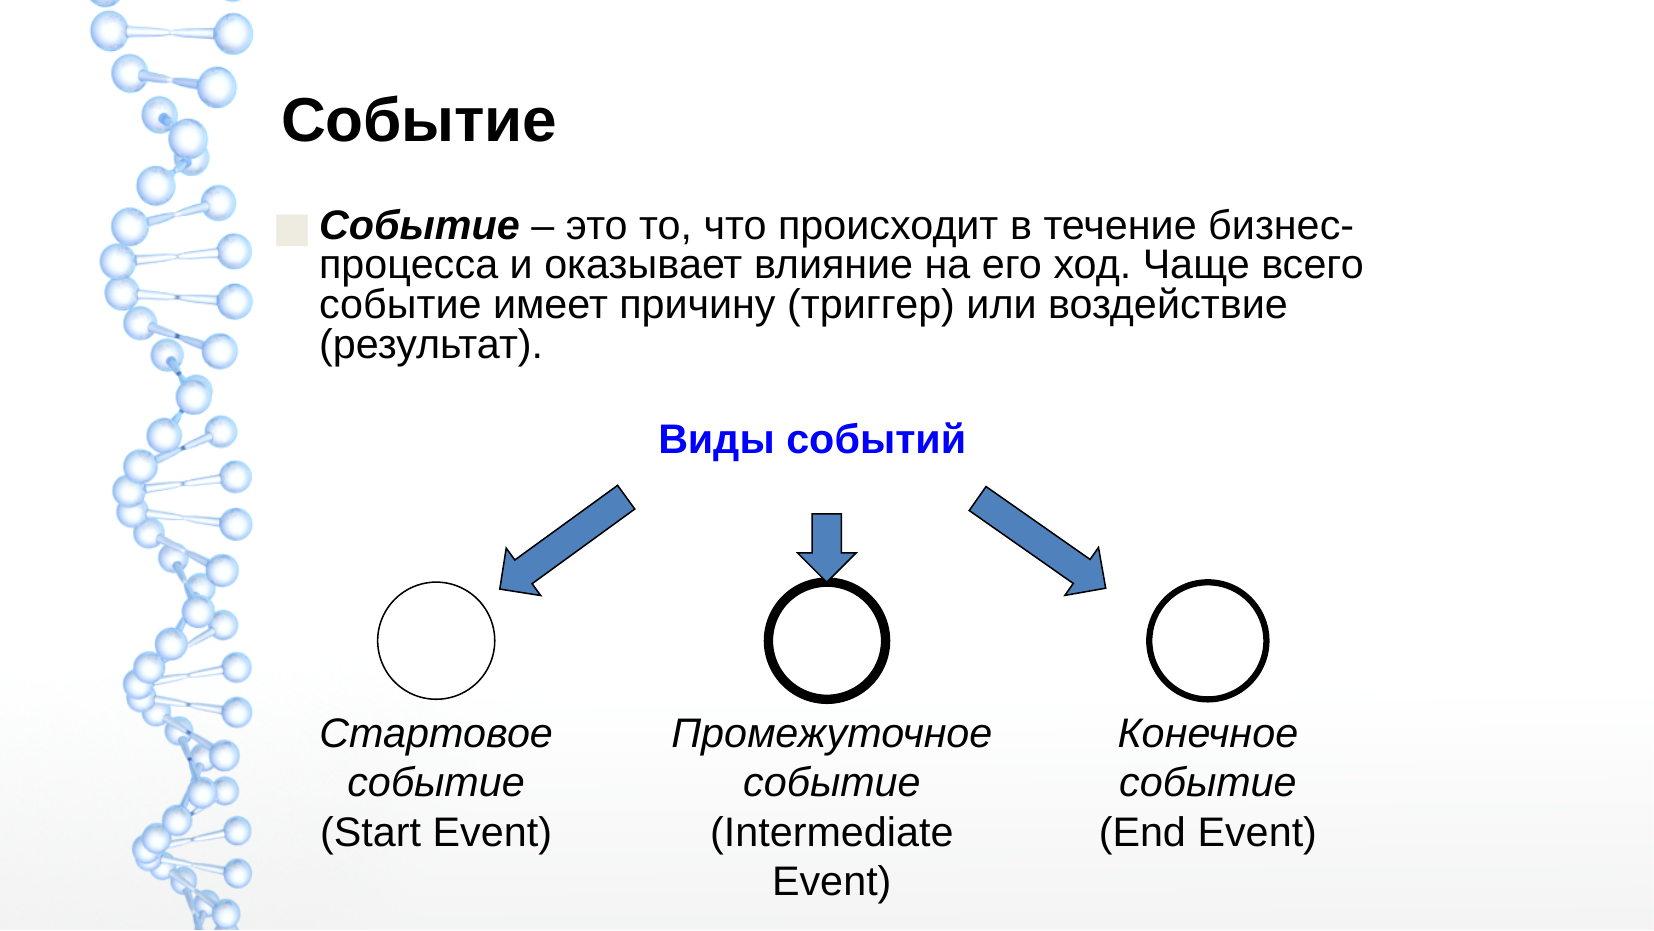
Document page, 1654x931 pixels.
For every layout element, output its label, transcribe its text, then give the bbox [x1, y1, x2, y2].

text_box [299, 473, 644, 861]
picture [0, 0, 1654, 930]
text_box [960, 474, 1345, 861]
list Событие – это то, что происходит в течение бизнес-процесса и оказывает влияние на его ход. Чаще всего событие имеет причину (триггер) или воздействие (результат). [260, 201, 1377, 389]
title Событие [268, 62, 1385, 172]
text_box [650, 513, 1013, 911]
text_box Виды событий [631, 406, 993, 469]
